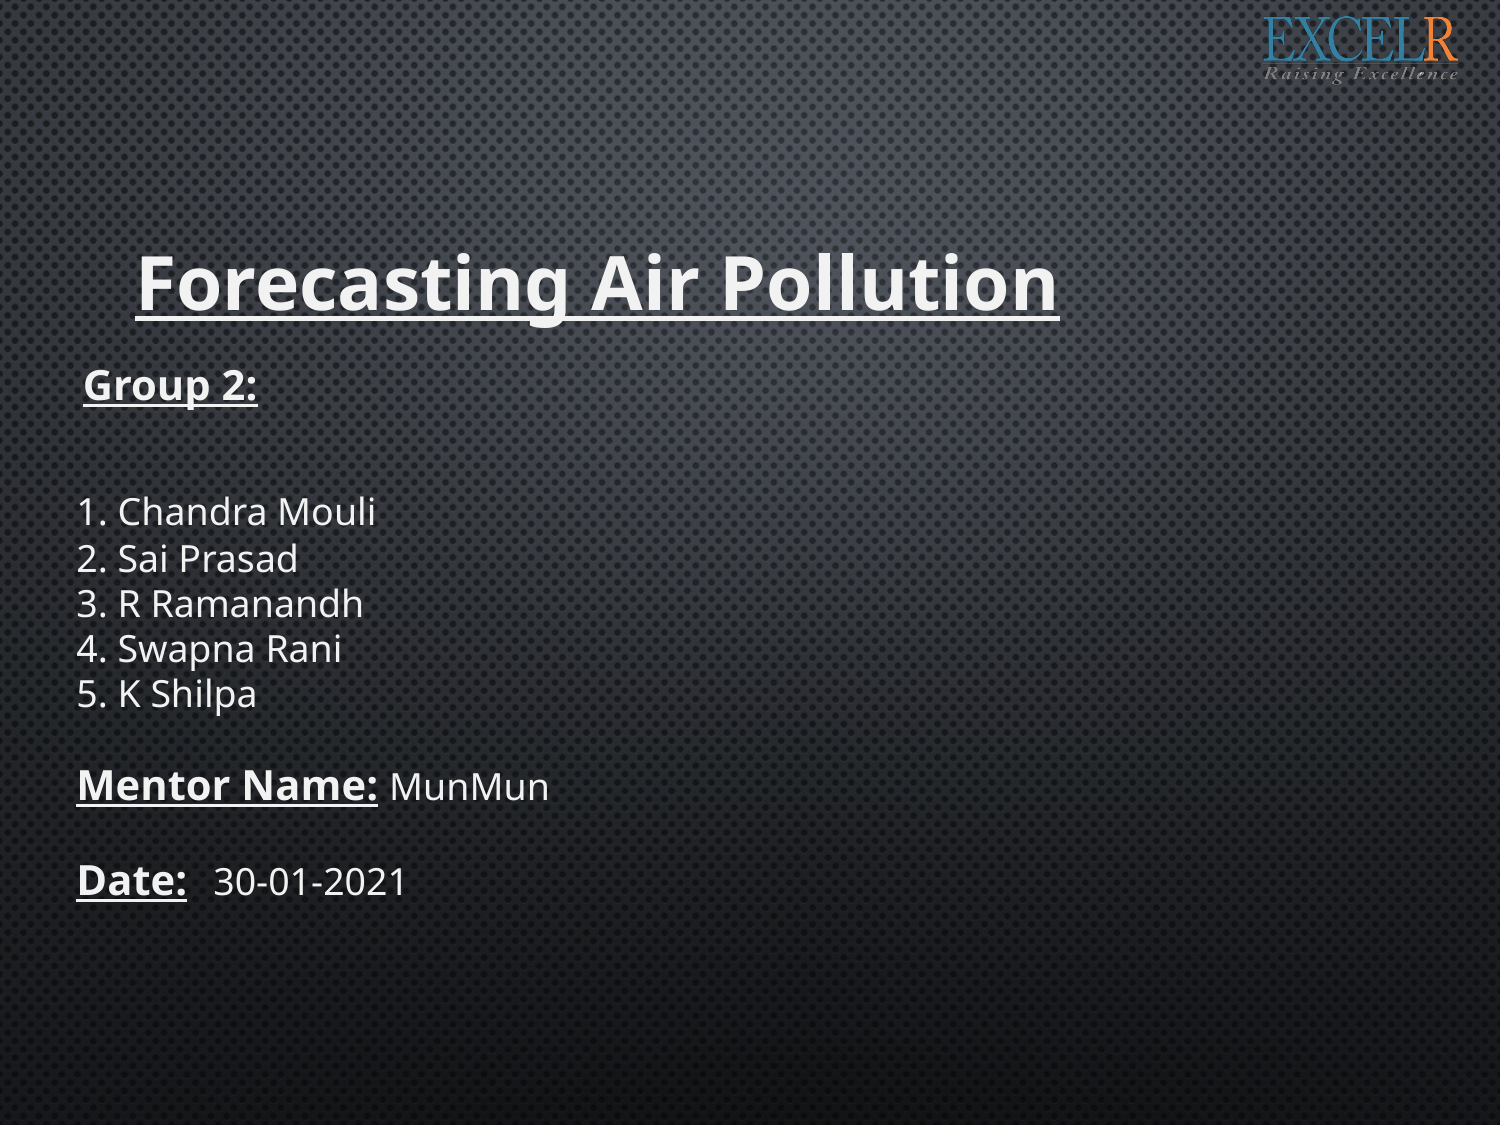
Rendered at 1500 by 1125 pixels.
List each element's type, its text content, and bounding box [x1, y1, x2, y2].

text_box Forecasting Air Pollution Group 2: 1. Chandra Mouli 2. Sai Prasad 3. R Ramanandh 4. Swapna Rani 5. K Shilpa Mentor Name: MunMun Date: 30-01-2021 [37, 235, 1463, 547]
picture [1262, 16, 1459, 85]
